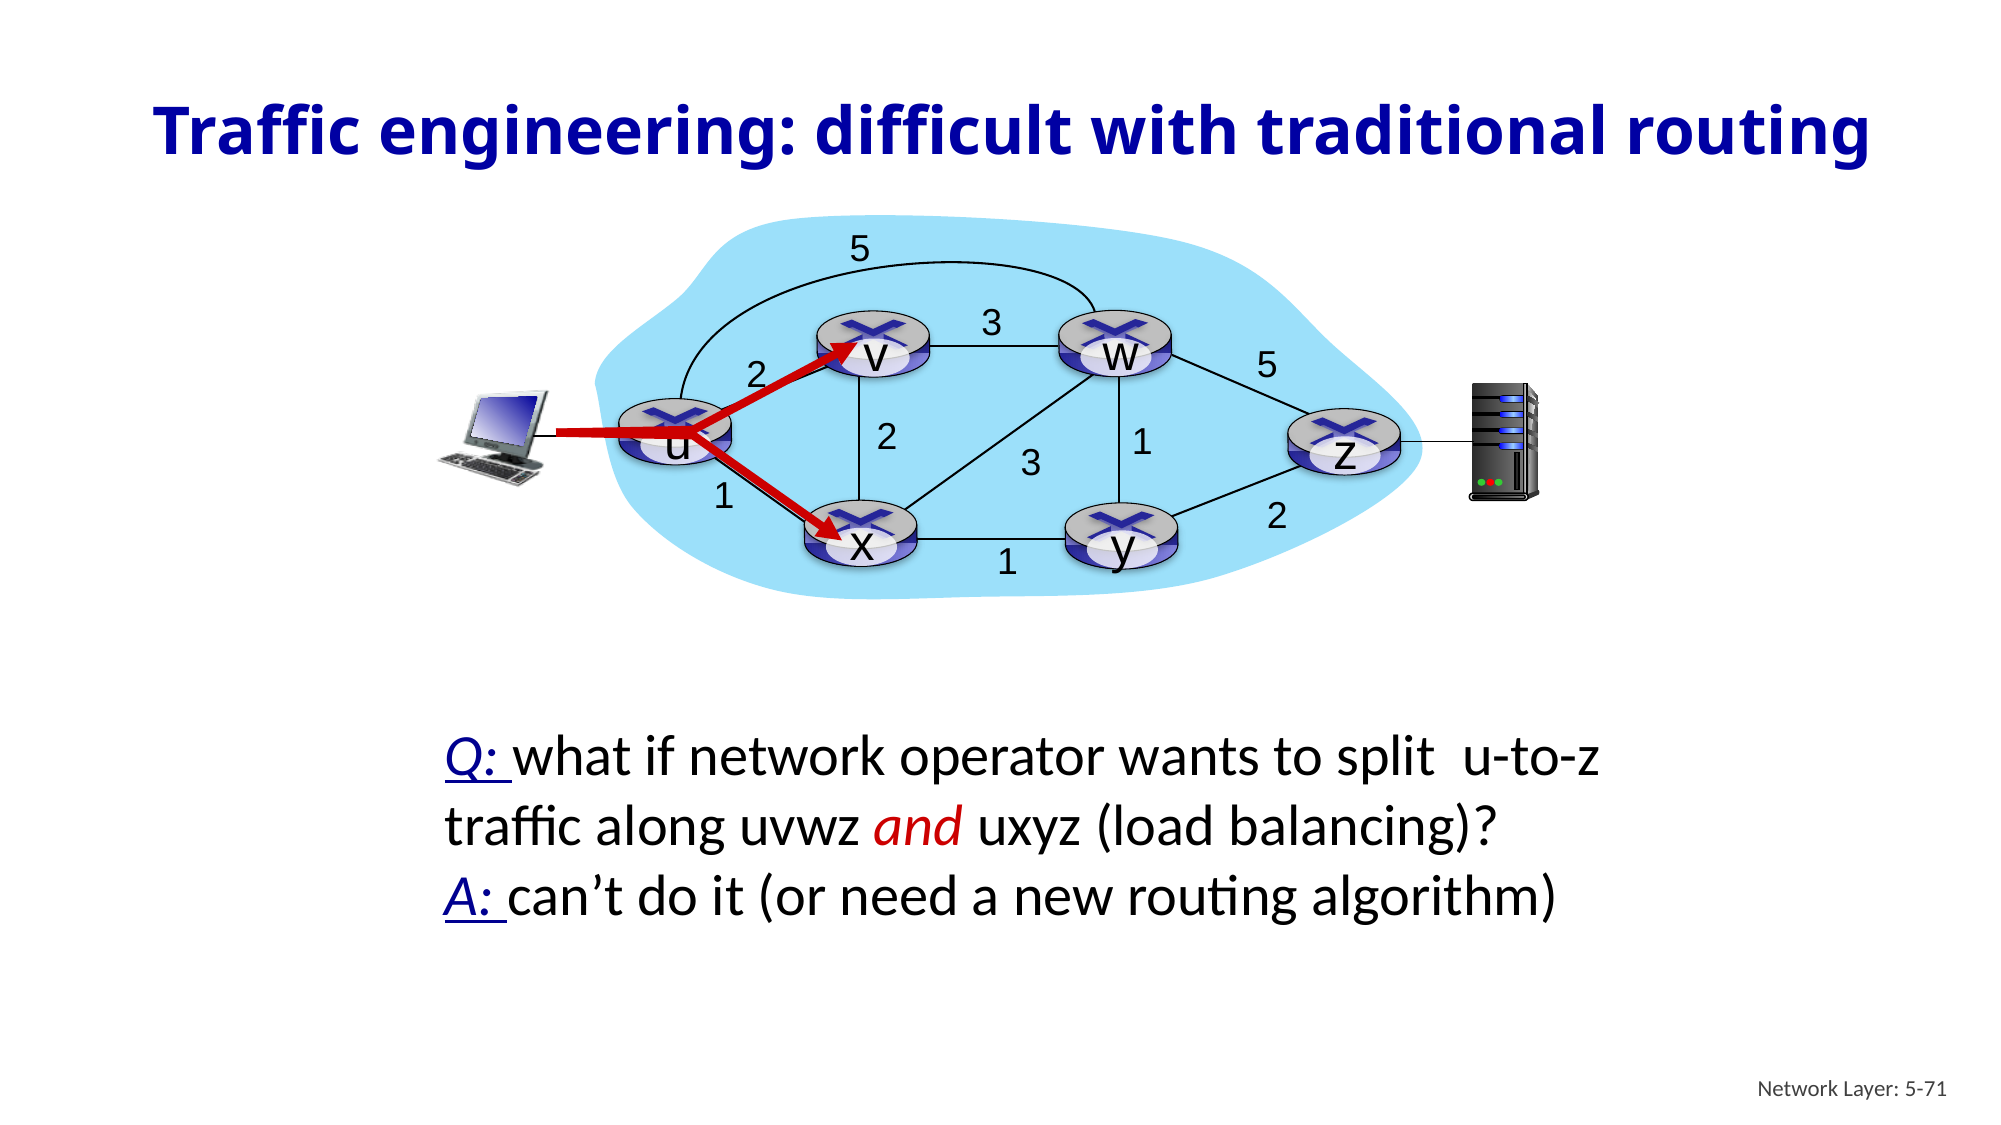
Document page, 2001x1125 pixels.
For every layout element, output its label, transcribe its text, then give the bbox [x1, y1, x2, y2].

slide_number Network Layer: 5-71 [1512, 1056, 1963, 1117]
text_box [556, 342, 858, 541]
title Traffic engineering: difficult with traditional routing [137, 59, 1895, 207]
text_box Q: what if network operator wants to split u-to-z traffic along uvwz and uxyz (load balancing)? A: can’t do it (or need a new routing algorithm) [430, 710, 1647, 935]
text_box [411, 209, 1540, 604]
